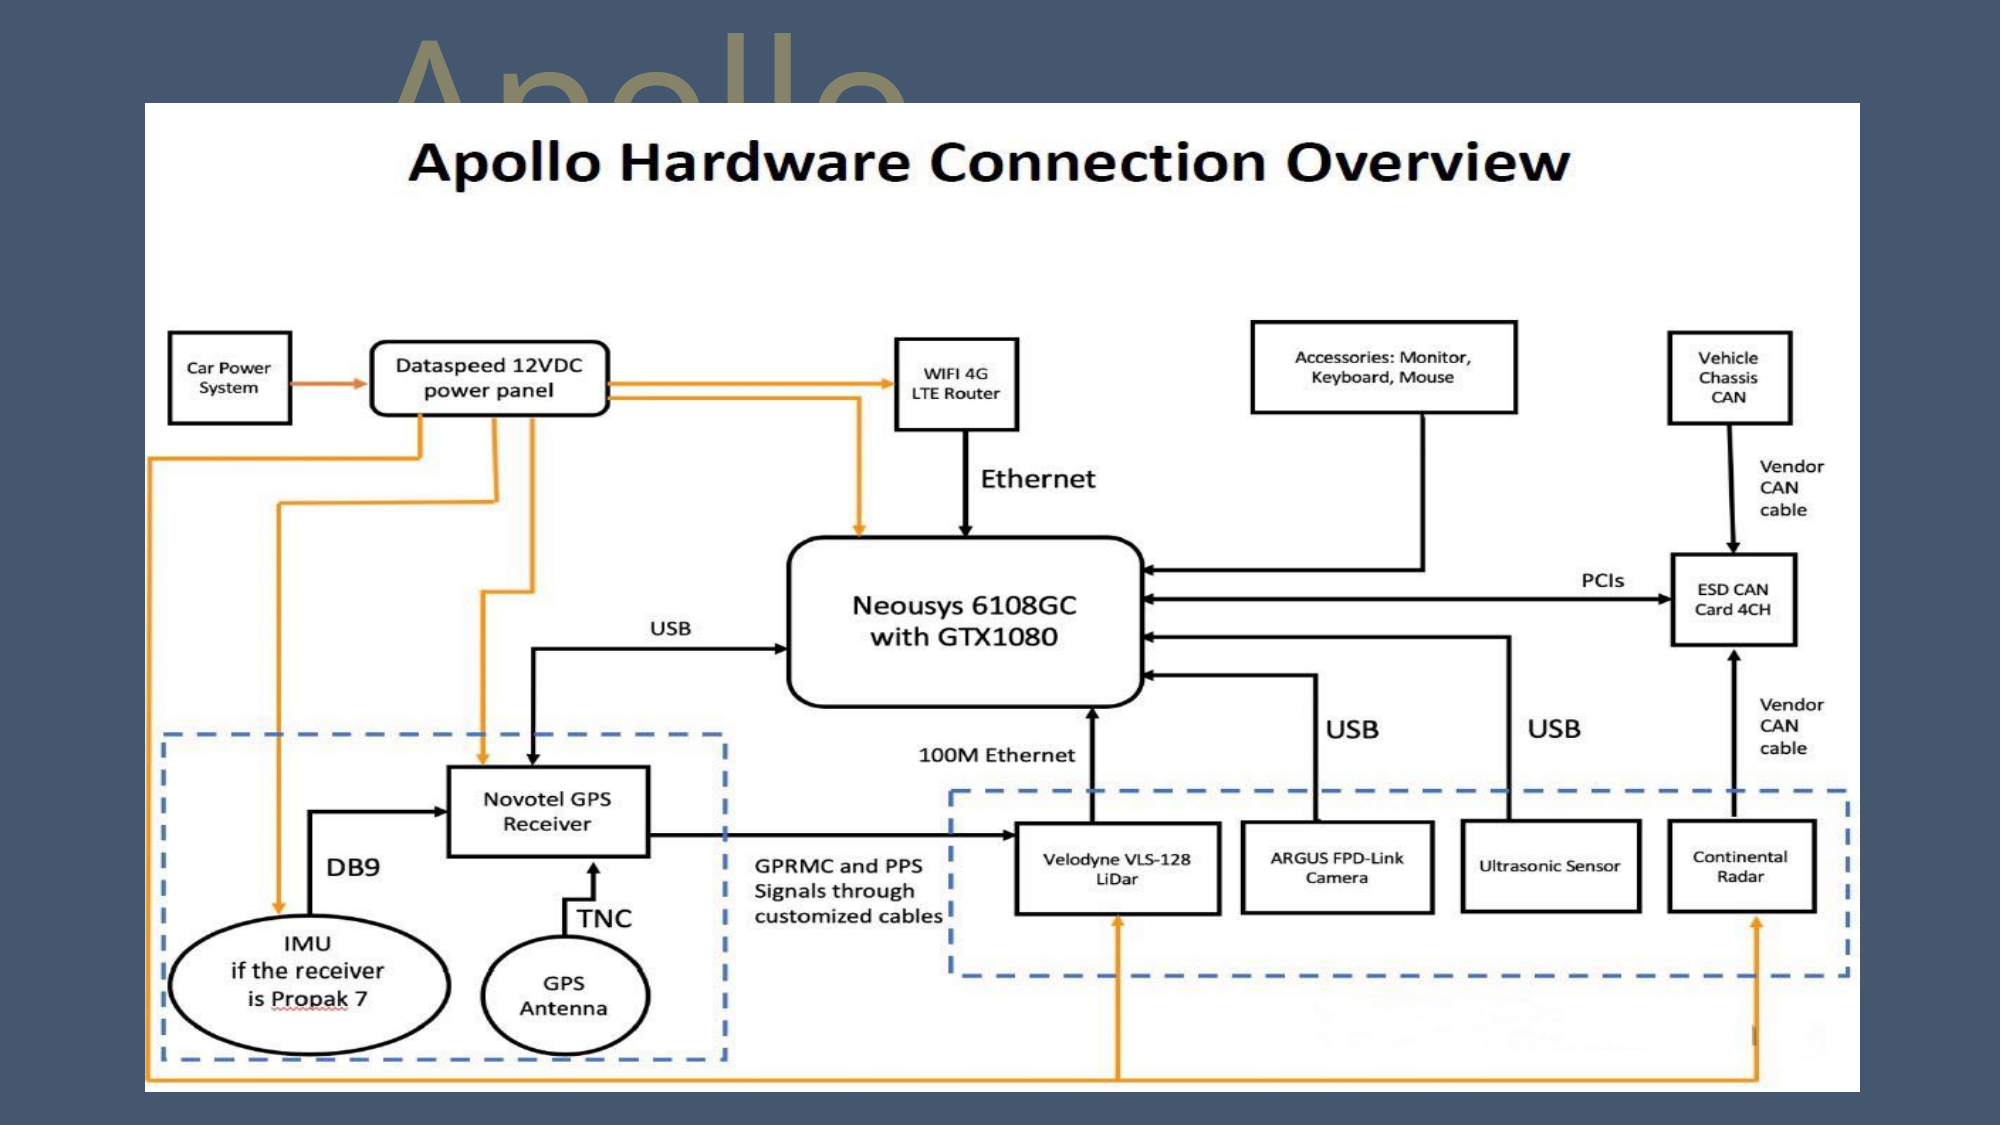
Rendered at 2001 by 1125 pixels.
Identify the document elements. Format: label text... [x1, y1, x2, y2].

text_box Apollo Platform [0, 0, 1323, 437]
picture [145, 103, 1860, 1092]
